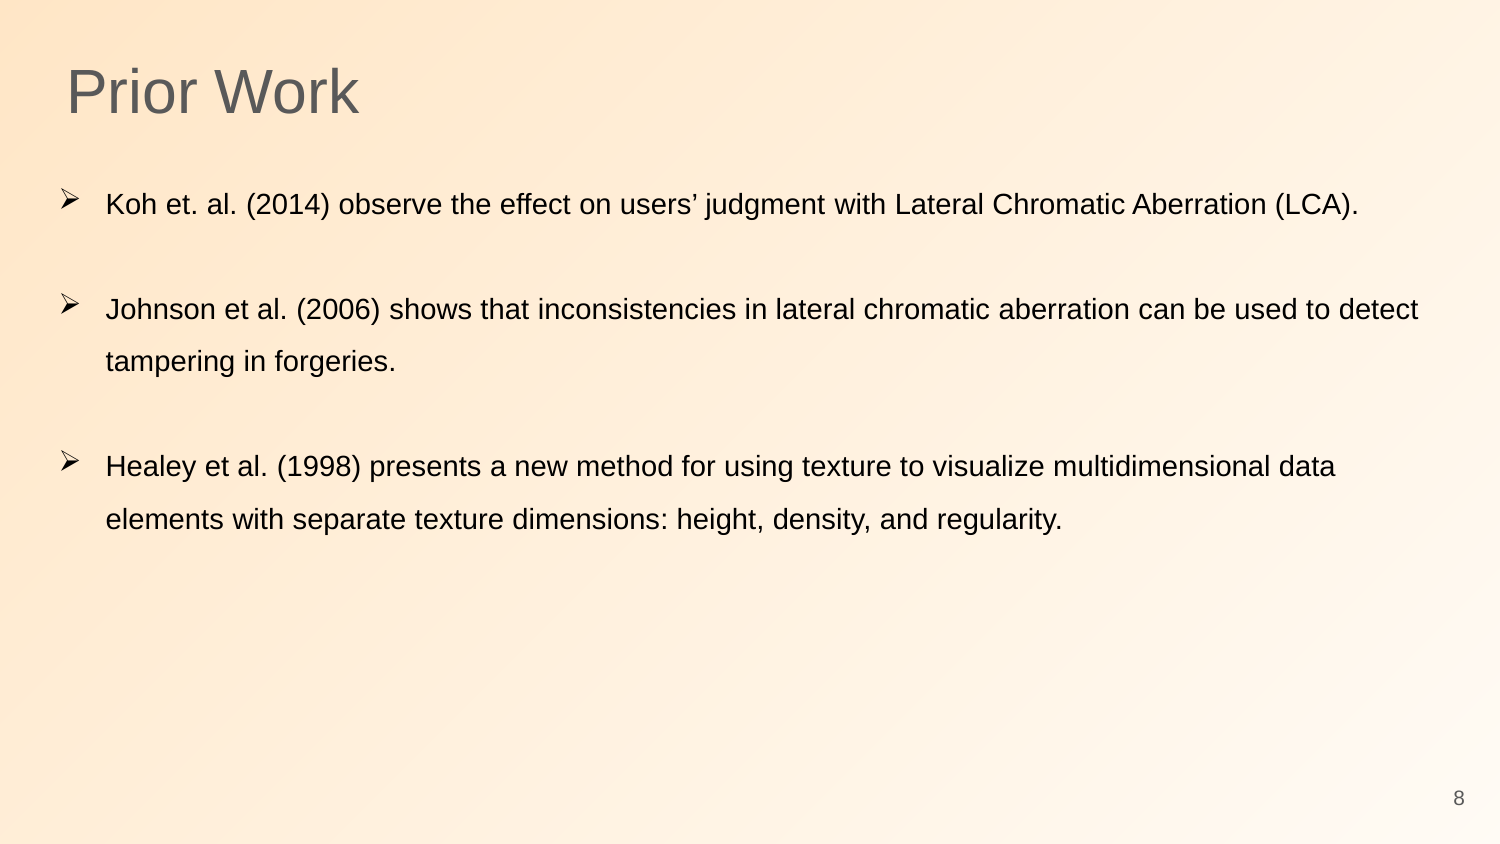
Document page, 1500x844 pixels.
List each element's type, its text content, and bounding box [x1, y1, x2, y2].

title Prior Work [51, 35, 1449, 130]
text_box Koh et. al. (2014) observe the effect on users’ judgment with Lateral Chromatic Aberration (LCA). Johnson et al. (2006) shows that inconsistencies in lateral chromatic aberration can be used to detect tampering in forgeries. Healey et al. (1998) presents a new method for using texture to visualize multidimensional data elements with separate texture dimensions: height, density, and regularity. [43, 160, 1442, 543]
slide_number 8 [1389, 764, 1480, 830]
